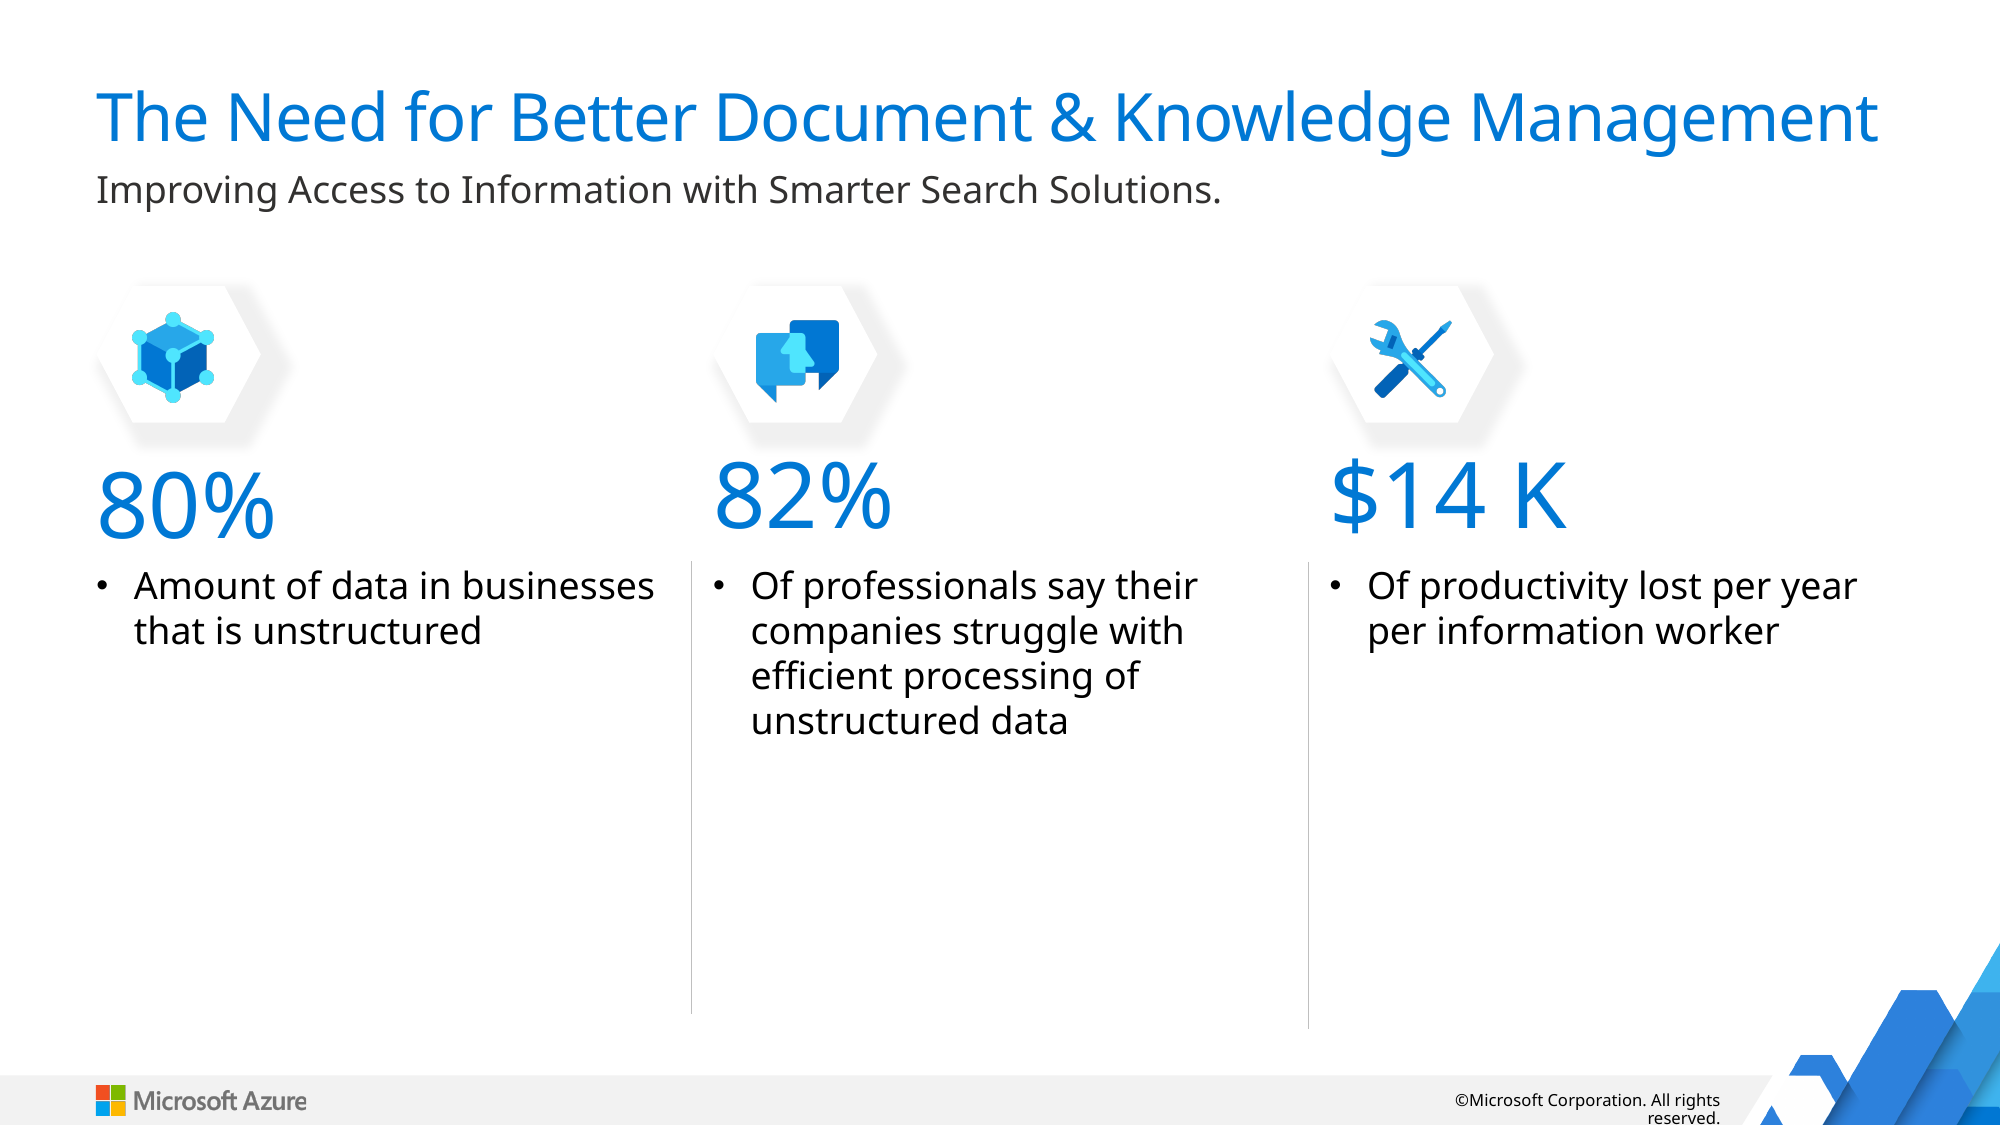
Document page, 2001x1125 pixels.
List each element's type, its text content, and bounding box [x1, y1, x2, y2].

picture [756, 320, 839, 403]
list Of productivity lost per year per information worker [1329, 562, 1904, 1030]
list Of professionals say their companies struggle with efficient processing of unstructured data [713, 562, 1287, 1030]
list 82% [713, 436, 1287, 548]
picture [1370, 320, 1452, 399]
list Amount of data in businesses that is unstructured [96, 562, 671, 1030]
list 80% [96, 446, 671, 558]
list $14 K [1329, 436, 1904, 548]
picture [1720, 877, 2000, 1125]
list Improving Access to Information with Smarter Search Solutions. [96, 166, 1904, 268]
title The Need for Better Document & Knowledge Management [96, 75, 2000, 156]
picture [132, 312, 215, 403]
